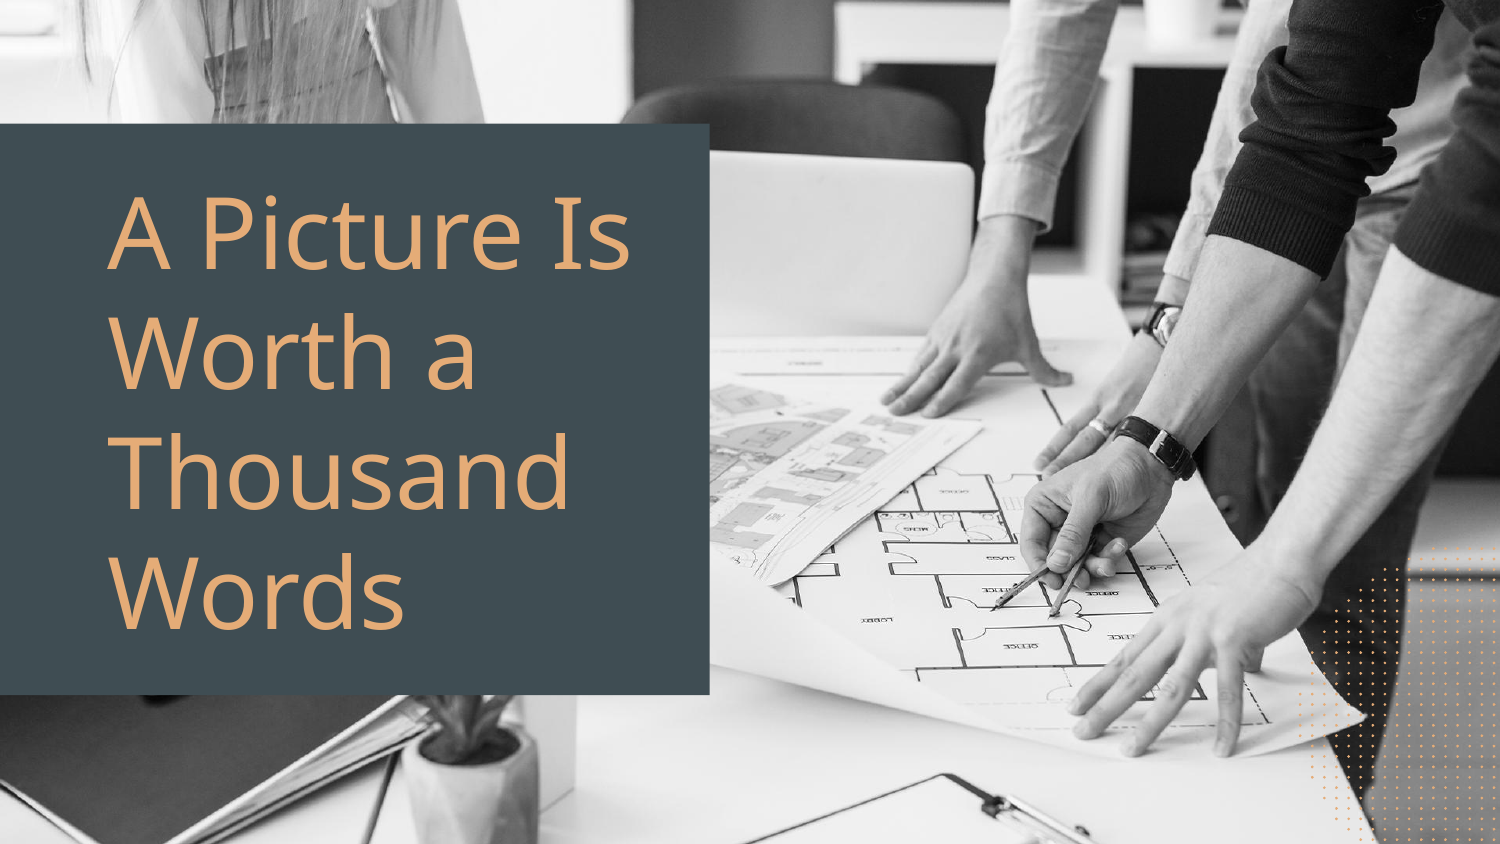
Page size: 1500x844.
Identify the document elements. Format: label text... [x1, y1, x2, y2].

title A Picture Is Worth a Thousand Words [92, 73, 650, 745]
picture [0, 0, 1500, 844]
